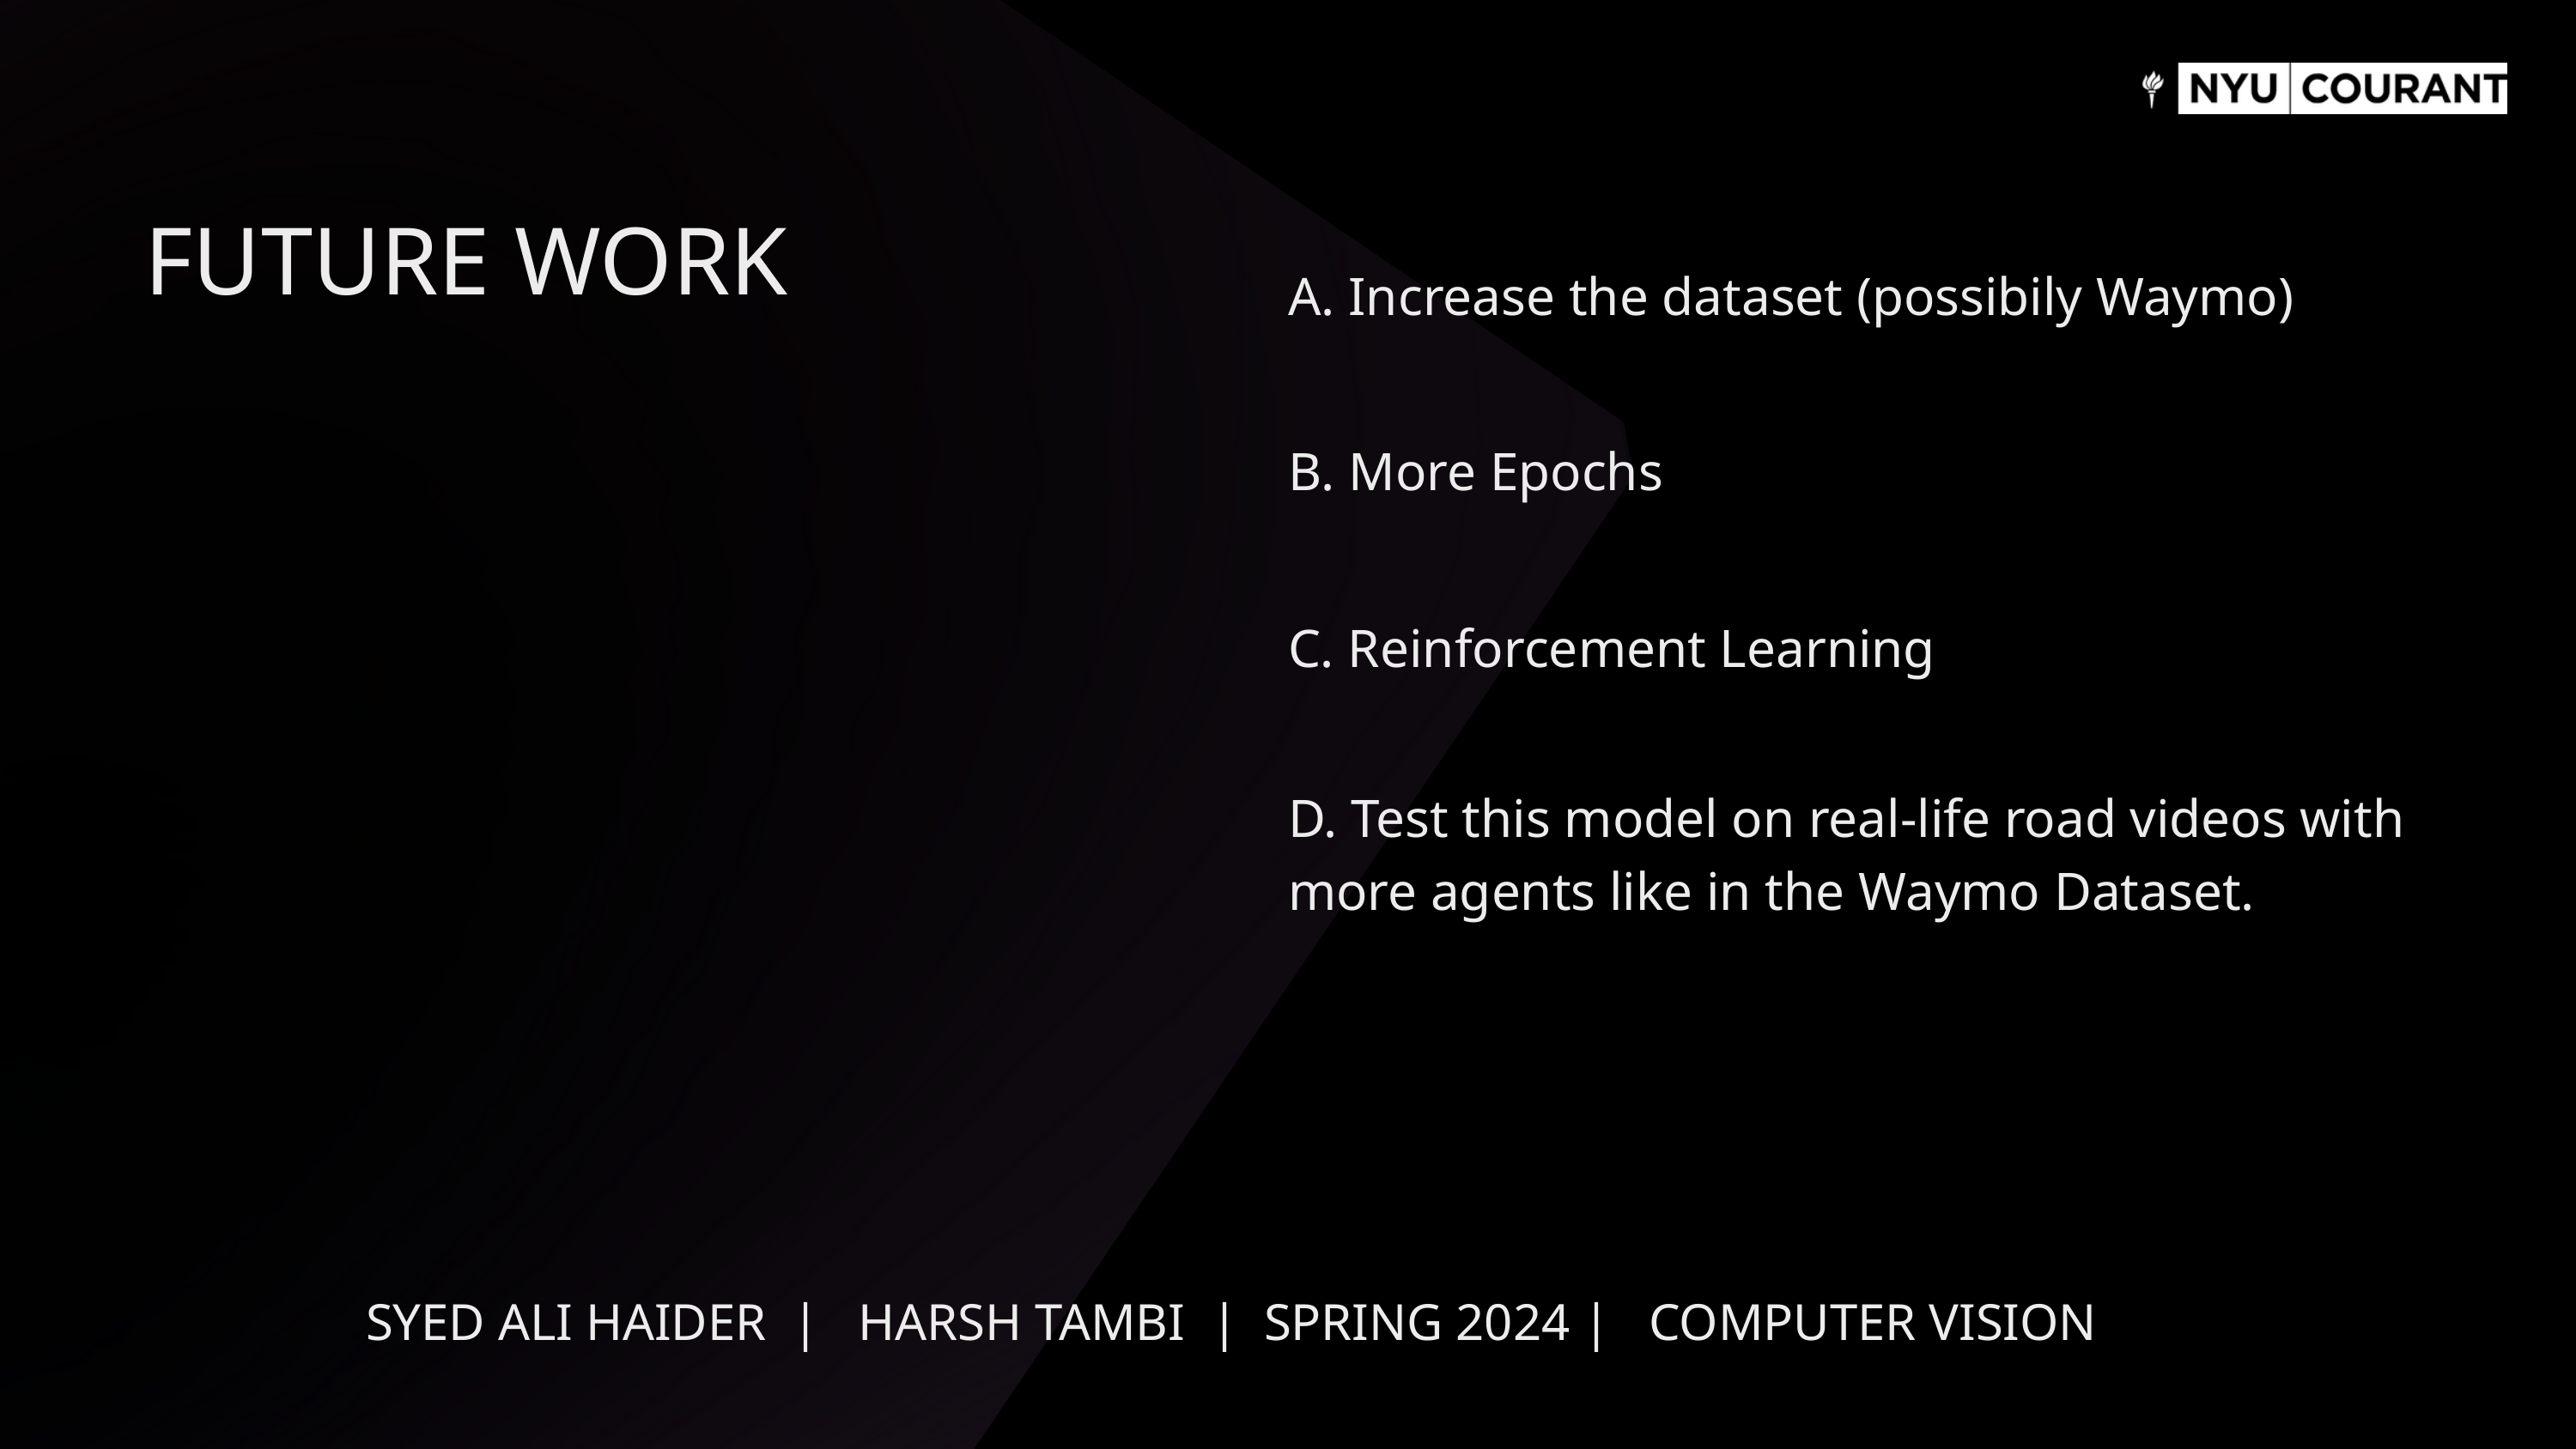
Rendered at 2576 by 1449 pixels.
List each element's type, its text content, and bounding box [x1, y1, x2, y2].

text_box A. Increase the dataset (possibily Waymo) [1287, 253, 2510, 326]
text_box SYED ALI HAIDER | HARSH TAMBI | SPRING 2024 | COMPUTER VISION [366, 1280, 2129, 1350]
text_box D. Test this model on real-life road videos with more agents like in the Waymo Dataset. [1287, 775, 2510, 993]
text_box B. More Epochs [1287, 428, 2510, 501]
text_box C. Reinforcement Learning [1287, 604, 2510, 750]
text_box [0, 0, 1633, 1449]
text_box FUTURE WORK [144, 201, 1027, 313]
text_box [2128, 63, 2507, 114]
